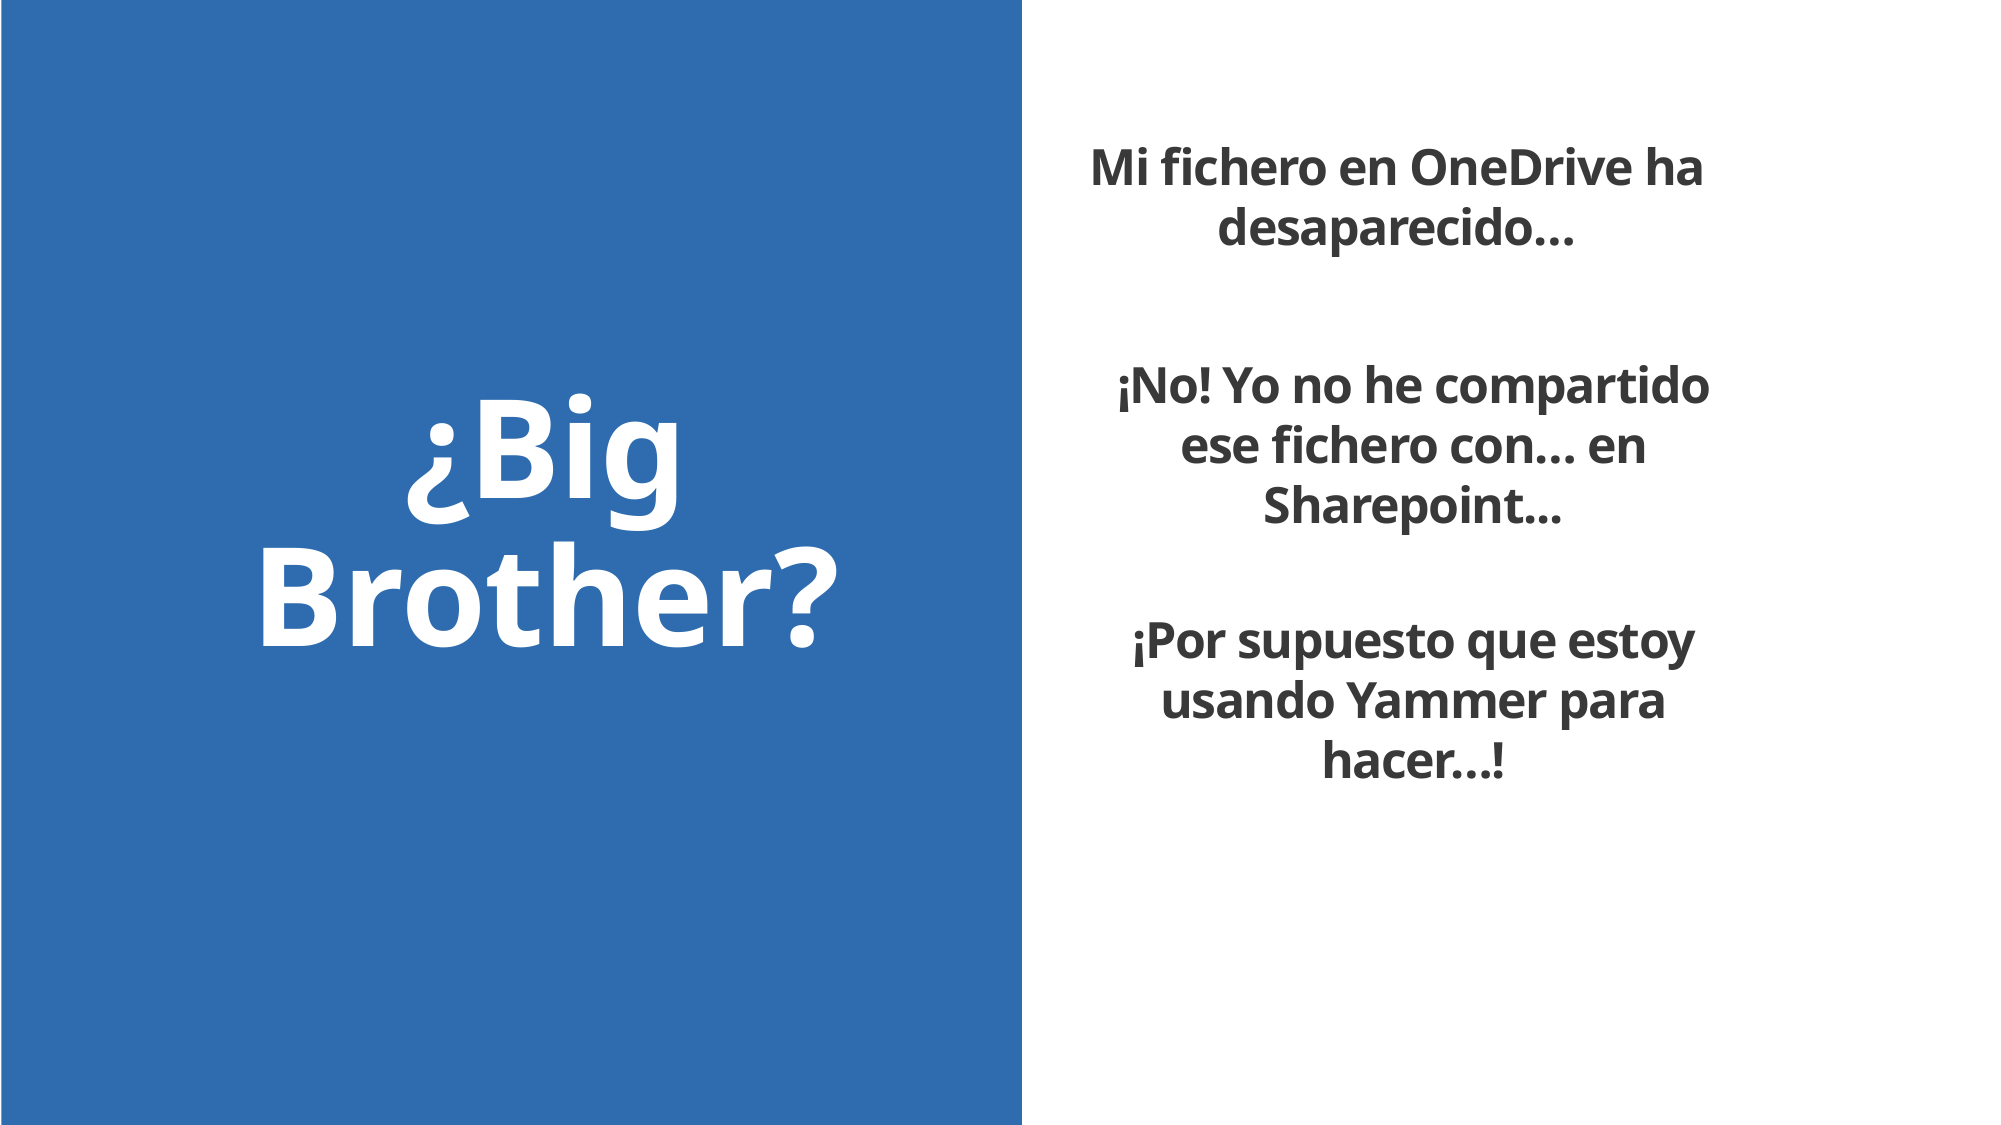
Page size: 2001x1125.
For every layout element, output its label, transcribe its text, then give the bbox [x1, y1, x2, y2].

text_box Mi fichero en OneDrive ha desaparecido… [1081, 135, 1713, 256]
list ¿Big Brother? [99, 44, 992, 1013]
text_box ¡Por supuesto que estoy usando Yammer para hacer…! [1098, 608, 1729, 789]
text_box ¡No! Yo no he compartido ese fichero con… en Sharepoint... [1098, 353, 1729, 534]
